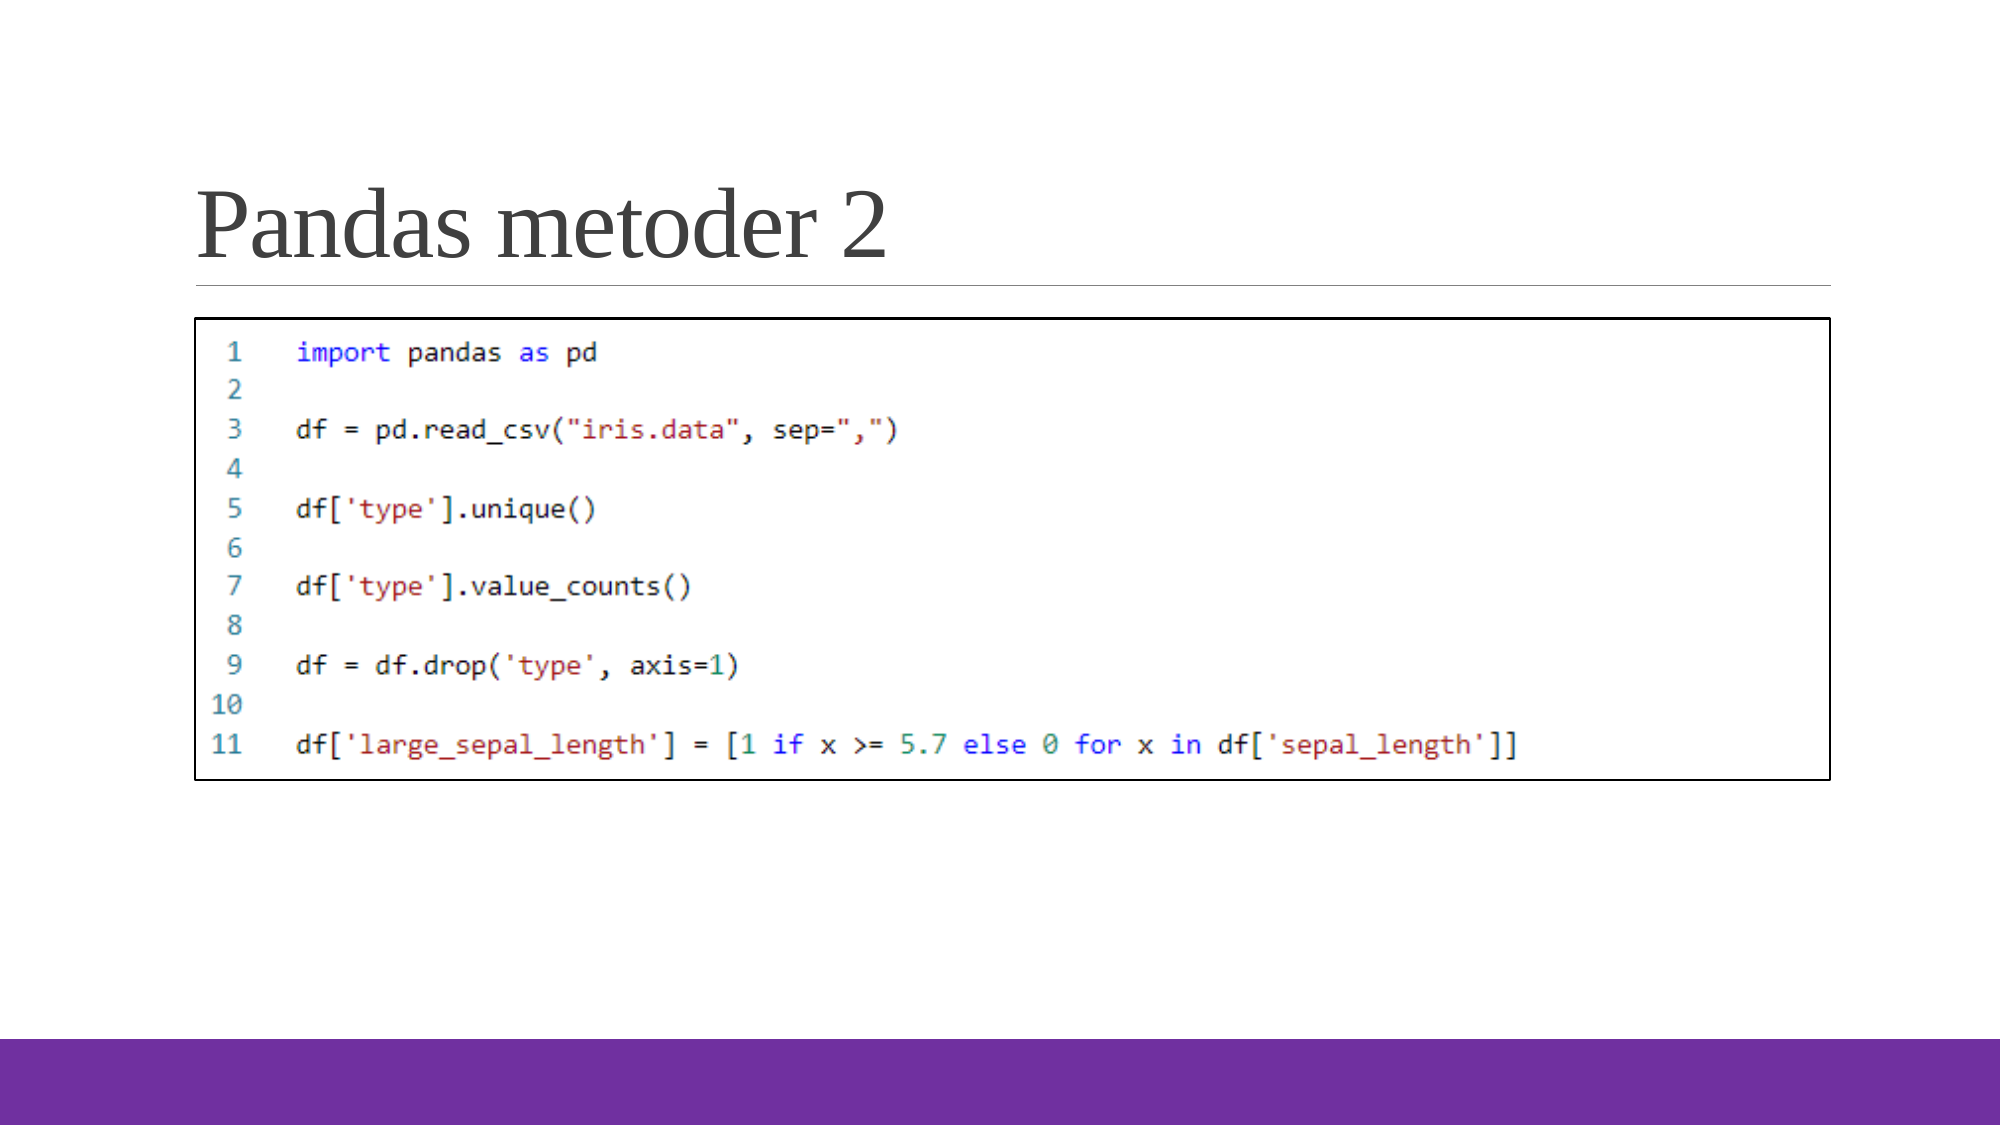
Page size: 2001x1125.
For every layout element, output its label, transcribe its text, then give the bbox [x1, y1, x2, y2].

picture [209, 329, 1528, 767]
title Pandas metoder 2 [180, 47, 1830, 285]
text_box [194, 317, 1831, 781]
